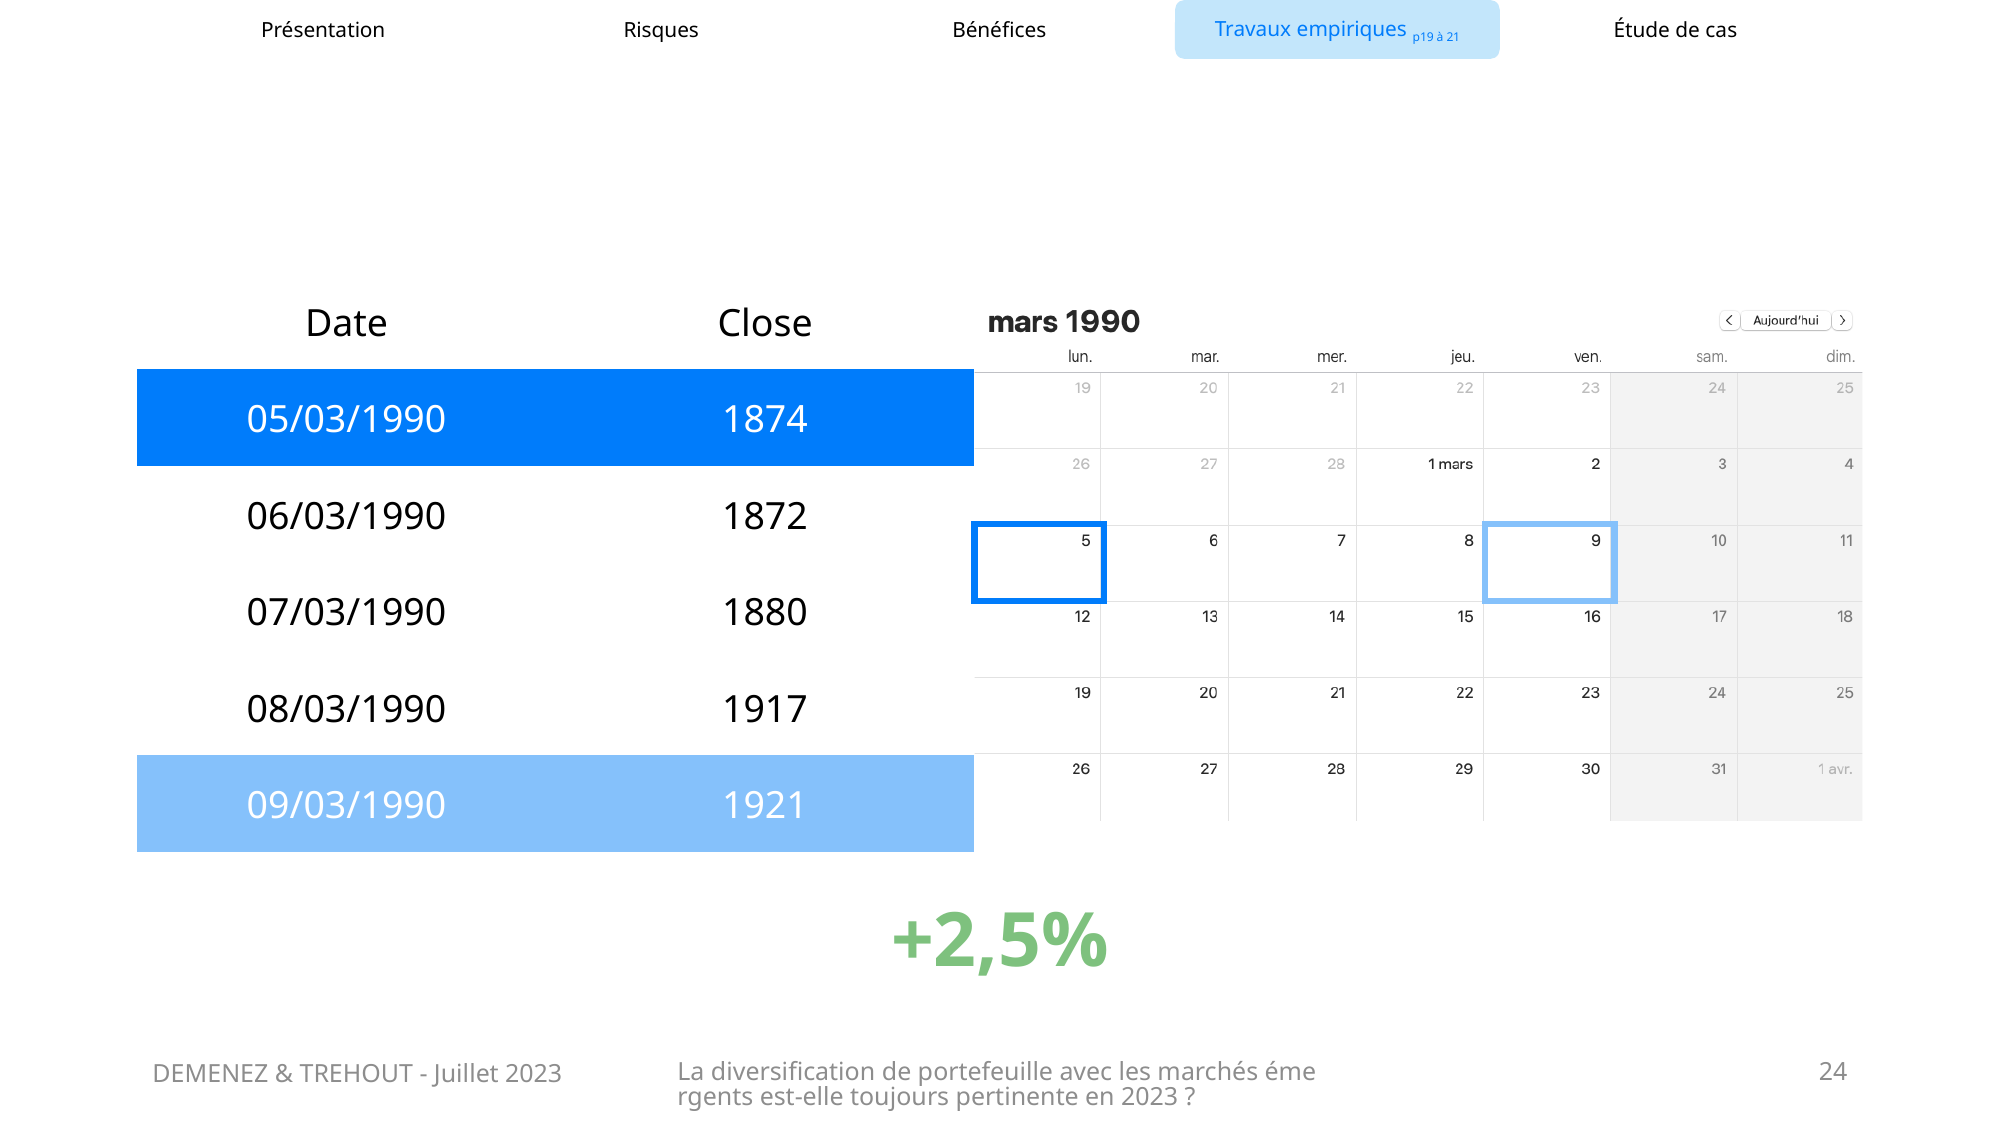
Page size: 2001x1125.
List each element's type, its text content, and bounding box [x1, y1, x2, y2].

table_cell 09/03/1990 [137, 755, 556, 852]
text_box +2,5% [853, 884, 1147, 989]
table_header Close [556, 273, 974, 369]
table_cell 05/03/1990 [137, 369, 556, 466]
table_cell 1872 [556, 466, 974, 562]
slide_number 24 [1412, 1042, 1863, 1103]
table_header Date [137, 273, 556, 369]
slide_number DEMENEZ & TREHOUT - Juillet 2023 [137, 1042, 625, 1103]
table_cell 08/03/1990 [137, 659, 556, 755]
table_cell 06/03/1990 [137, 466, 556, 562]
footer La diversification de portefeuille avec les marchés émergents est-elle toujours pertinente en 2023 ? [662, 1042, 1338, 1103]
table_cell 1880 [556, 562, 974, 659]
table_cell 1921 [556, 755, 974, 852]
table_cell 07/03/1990 [137, 562, 556, 659]
table_cell 1917 [556, 659, 974, 755]
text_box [974, 304, 1863, 821]
table_cell 1874 [556, 369, 974, 466]
